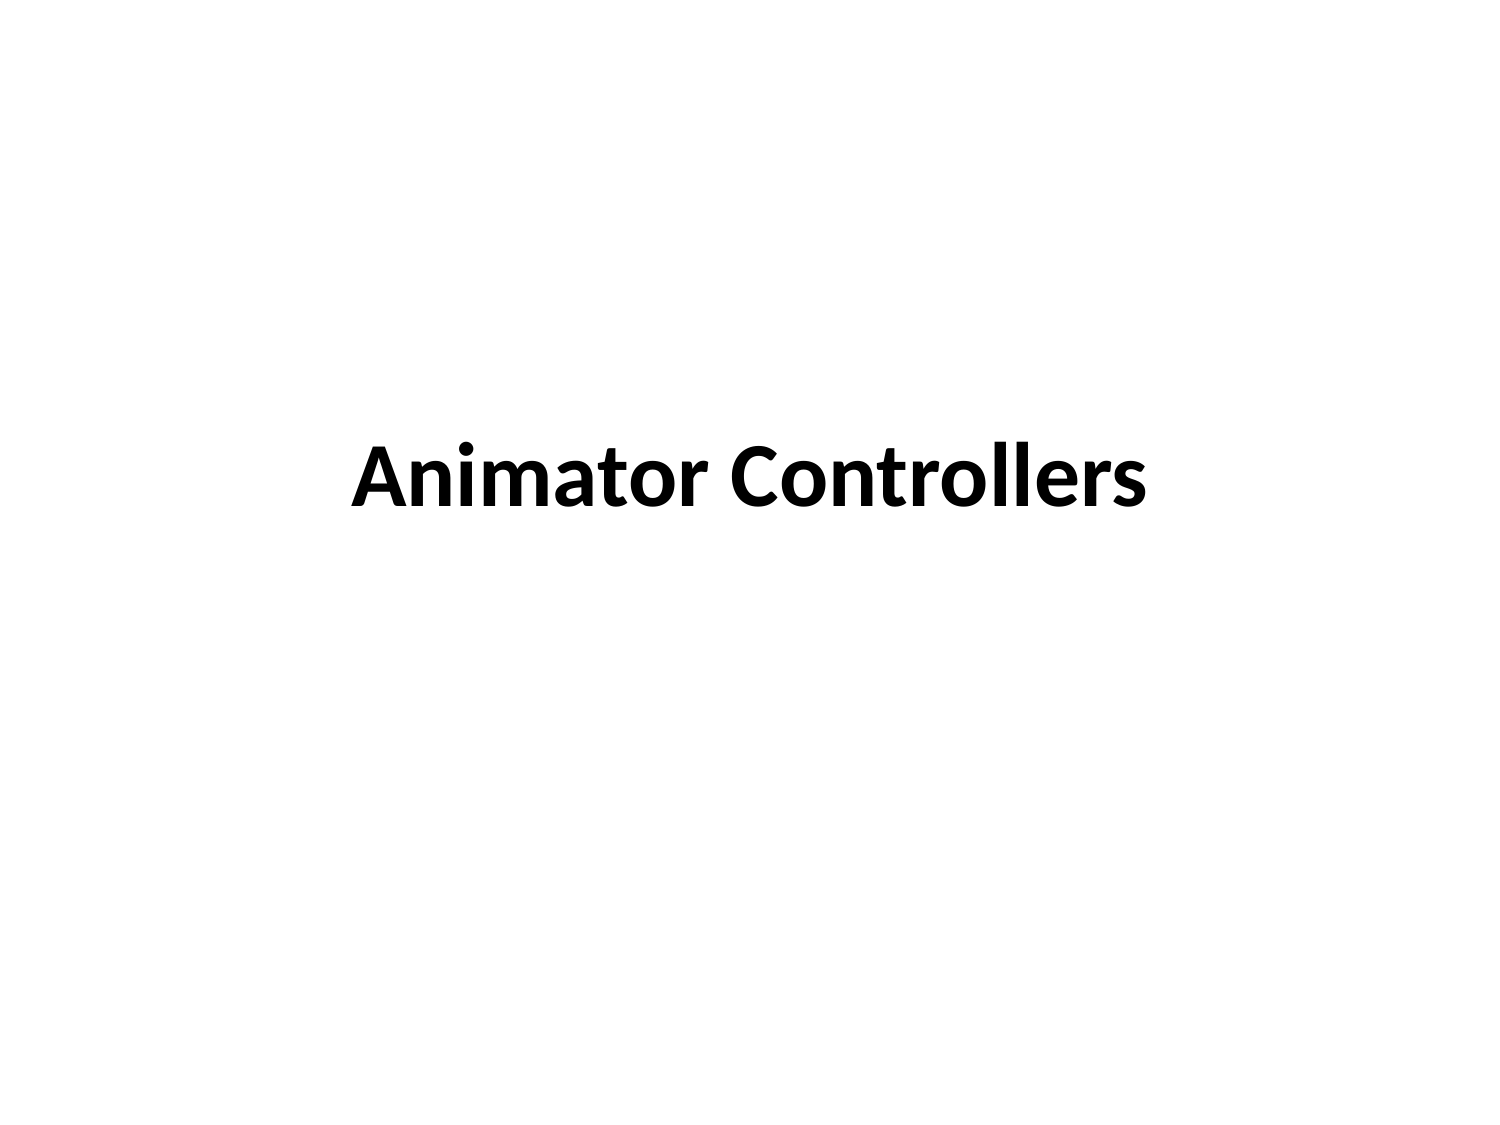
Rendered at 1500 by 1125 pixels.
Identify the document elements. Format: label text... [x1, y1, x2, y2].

title Animator Controllers [112, 349, 1388, 591]
